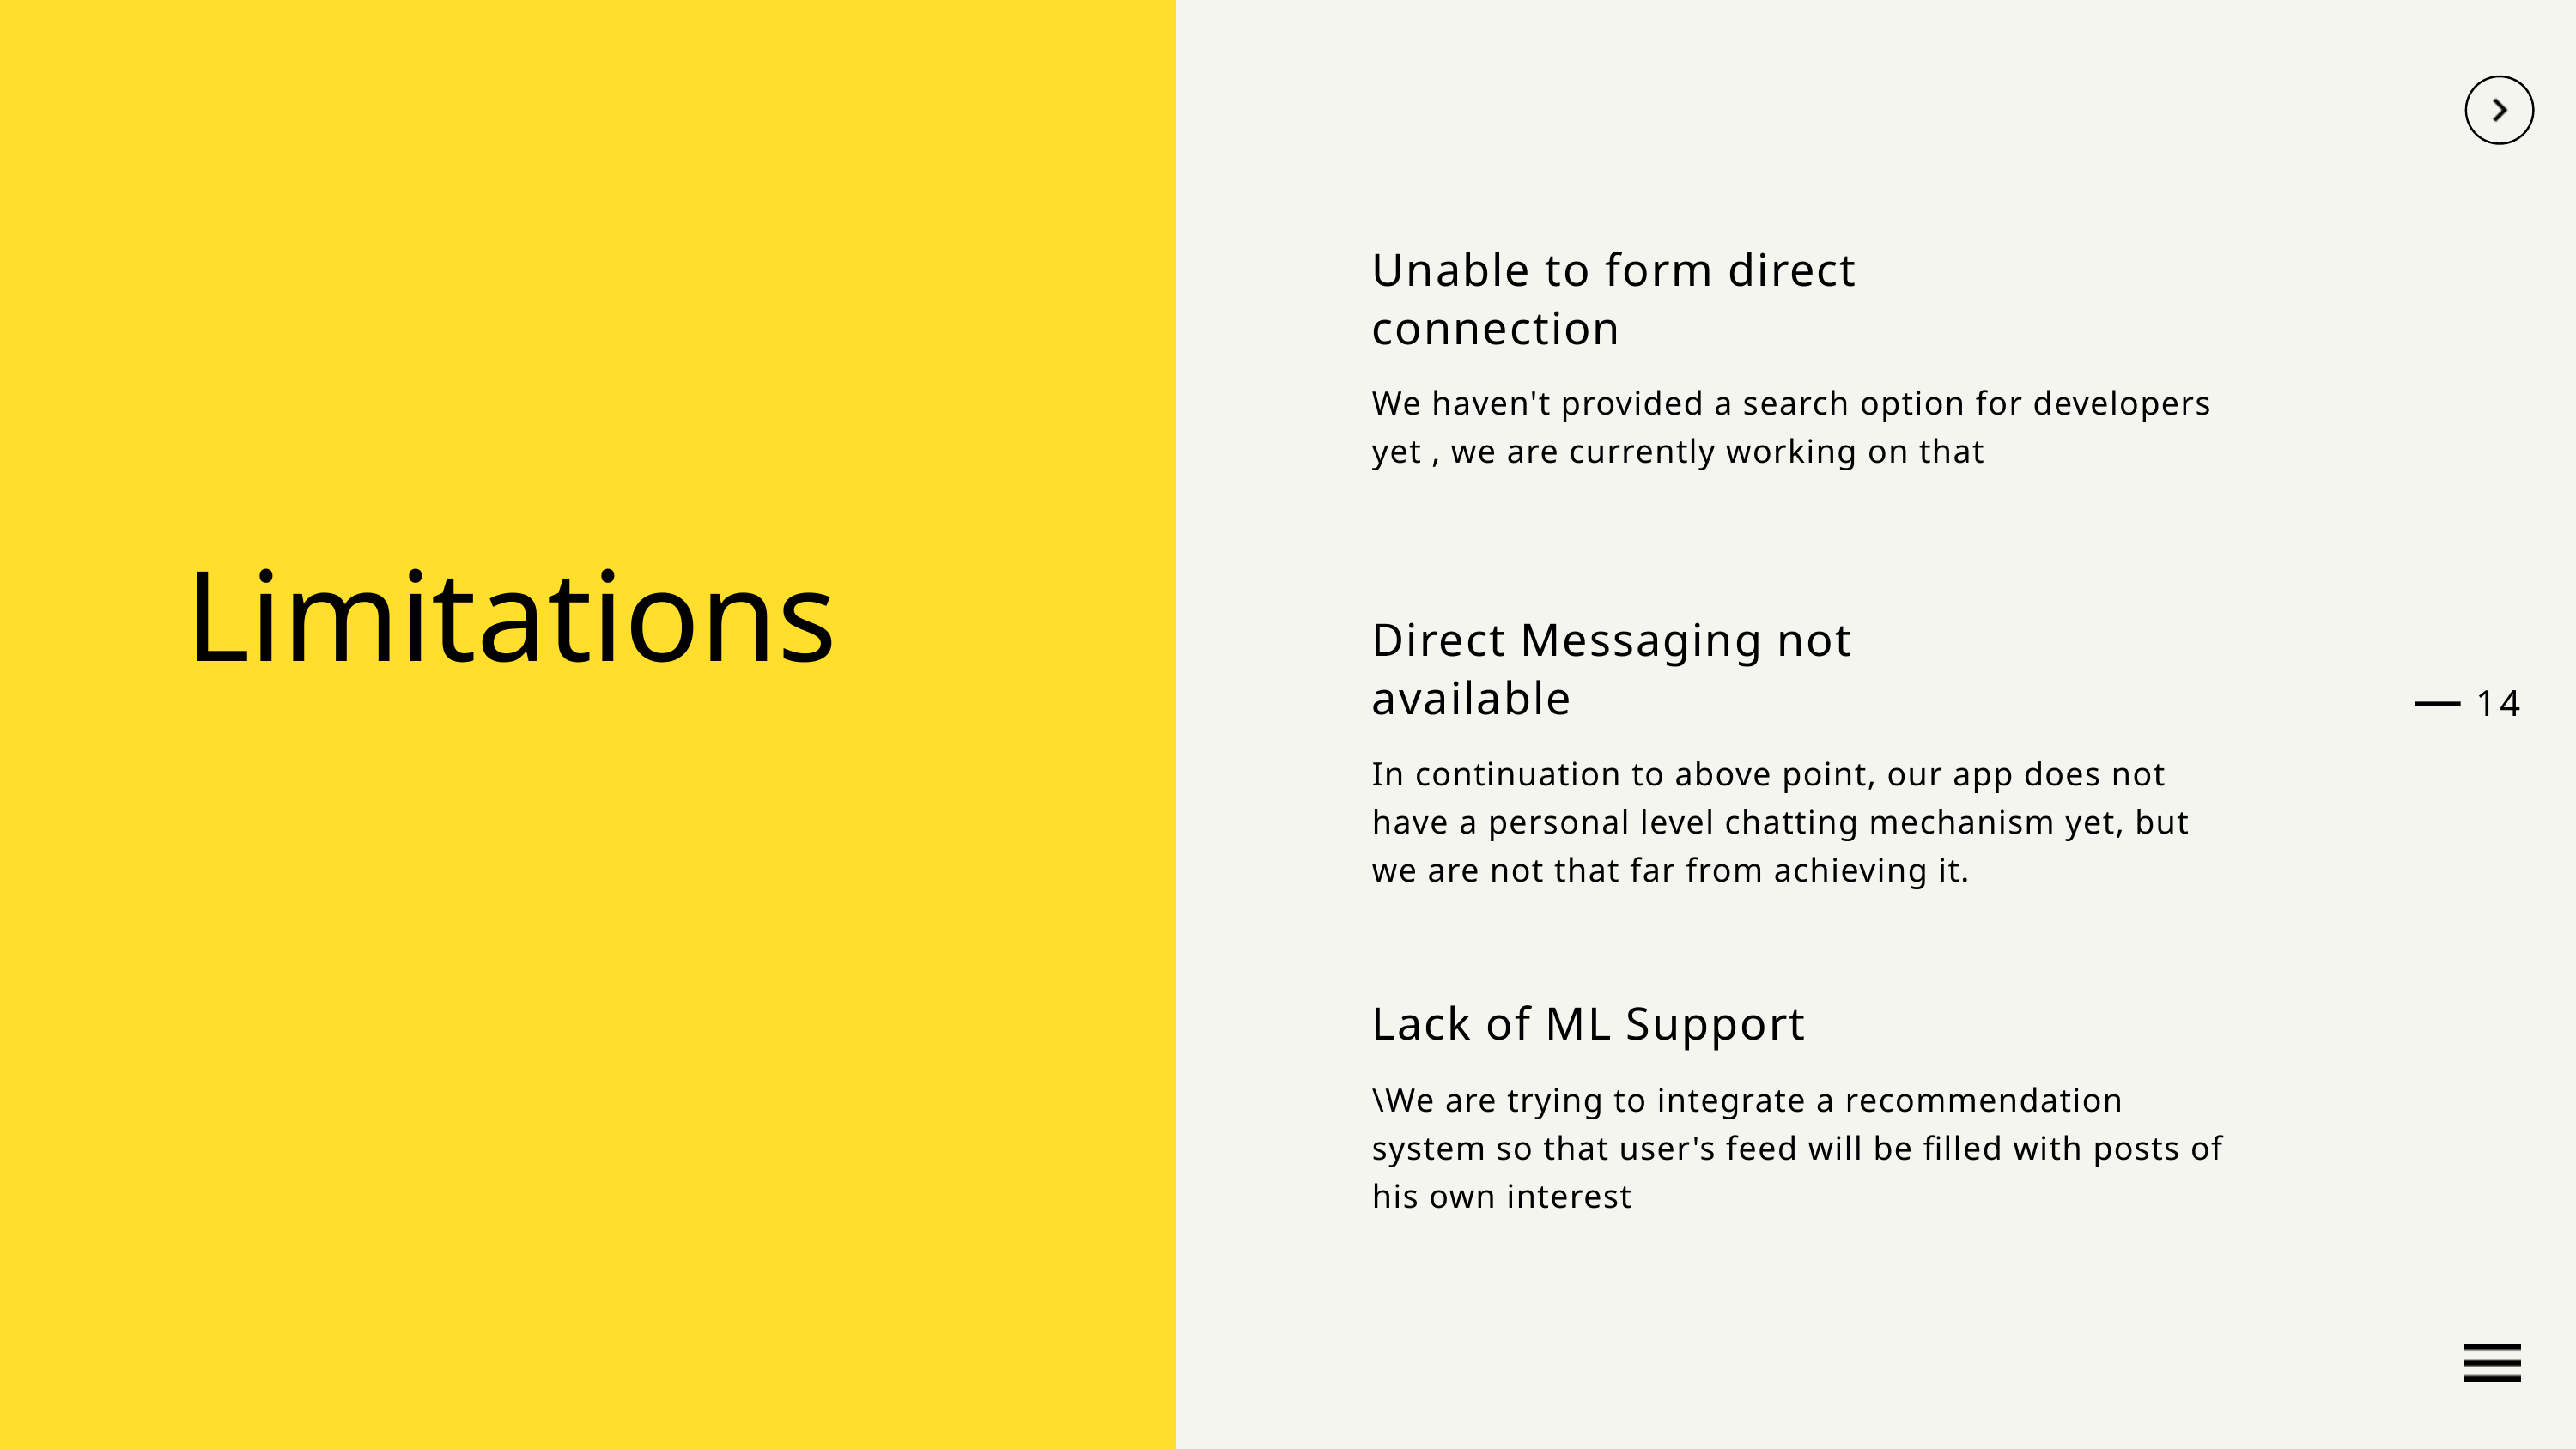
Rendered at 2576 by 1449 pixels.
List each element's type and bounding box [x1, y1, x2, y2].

text_box [2464, 75, 2535, 145]
text_box [1371, 992, 2233, 1210]
text_box [1371, 609, 2233, 884]
text_box [1371, 239, 2233, 466]
text_box [2415, 682, 2521, 724]
text_box [1176, 0, 2576, 1449]
picture [2464, 1344, 2521, 1383]
text_box [185, 542, 914, 906]
